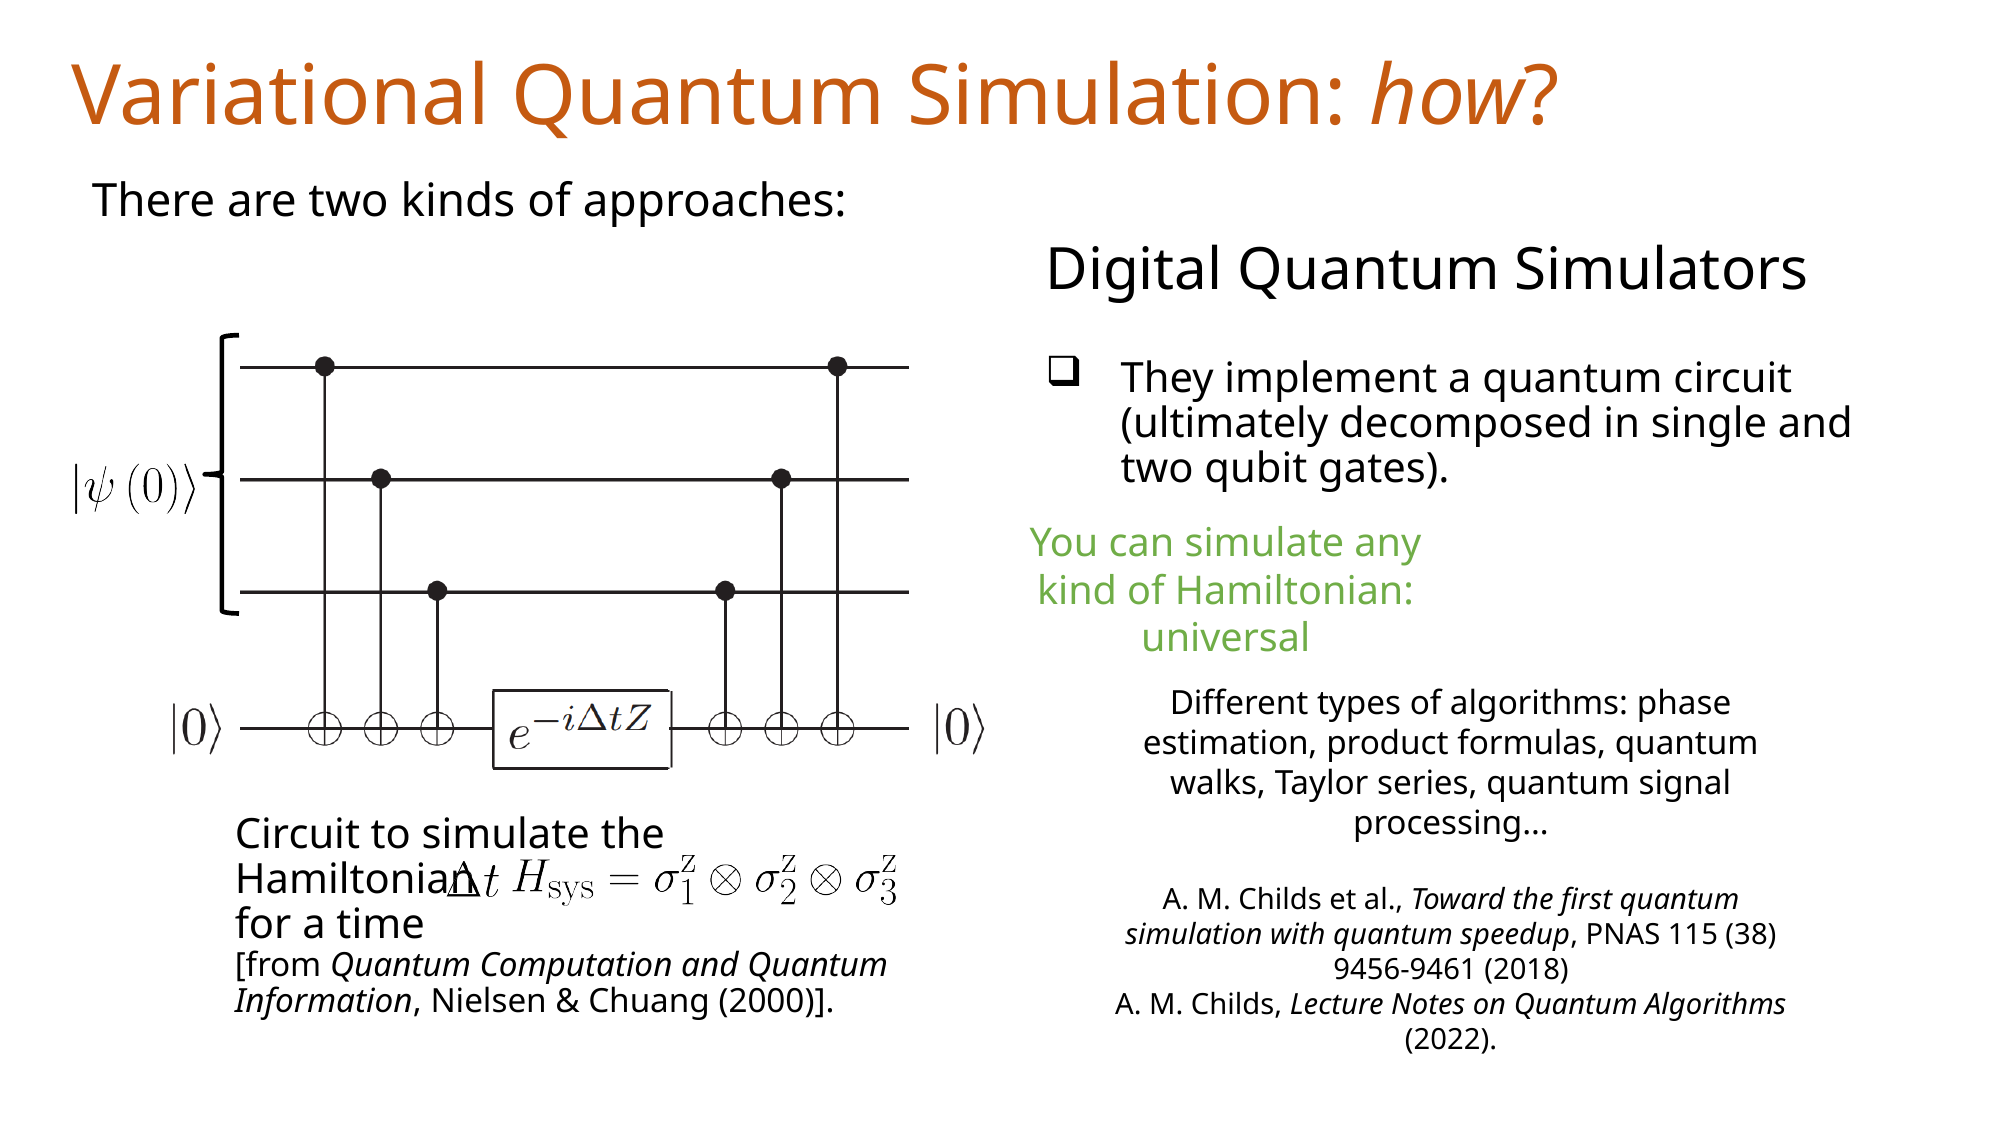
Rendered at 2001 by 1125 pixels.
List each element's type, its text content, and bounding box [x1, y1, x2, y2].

text_box Digital Quantum Simulators They implement a quantum circuit (ultimately decomposed in single and two qubit gates). [1009, 232, 1925, 956]
text_box You can simulate any kind of Hamiltonian: universal [1005, 502, 1468, 723]
picture [74, 334, 1001, 791]
list There are two kinds of approaches: [56, 169, 1707, 272]
text_box Different types of algorithms: phase estimation, product formulas, quantum walks, Taylor series, quantum signal processing… A. M. Childs et al., Toward the first quantum simulation with quantum speedup, PNAS 115 (38) 9456-9461 (2018) A. M. Childs, Lecture Notes on Quantum Algorithms (2022). [1098, 666, 1804, 1118]
picture [511, 854, 896, 906]
text_box Variational Quantum Simulation: how? [55, 0, 1781, 206]
text_box Circuit to simulate the Hamiltonian for a time [from Quantum Computation and Quantum Information, Nielsen & Chuang (2000)]. [199, 805, 931, 1080]
picture [446, 861, 500, 897]
